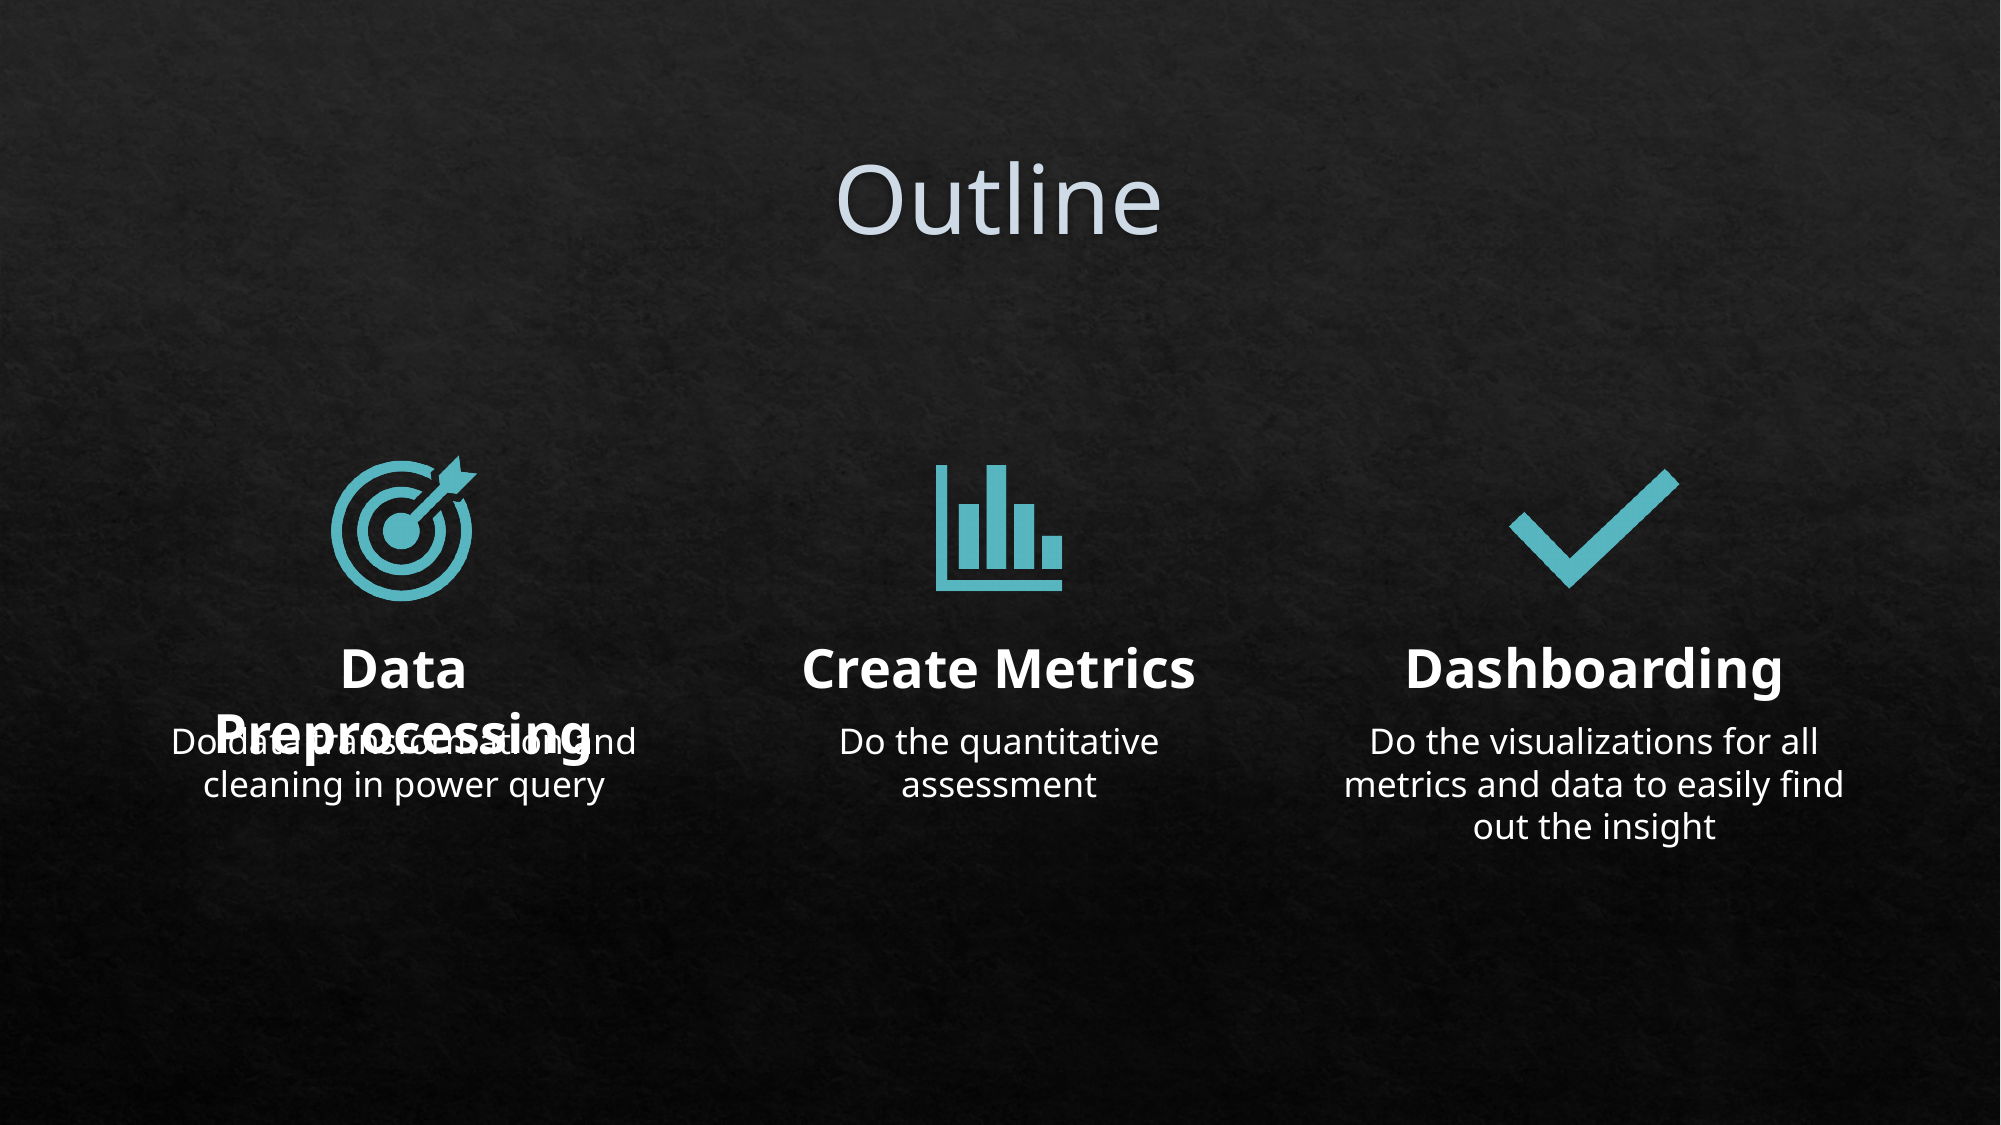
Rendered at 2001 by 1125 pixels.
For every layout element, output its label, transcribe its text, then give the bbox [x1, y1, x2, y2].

title Outline [149, 99, 1849, 307]
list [149, 340, 1849, 951]
